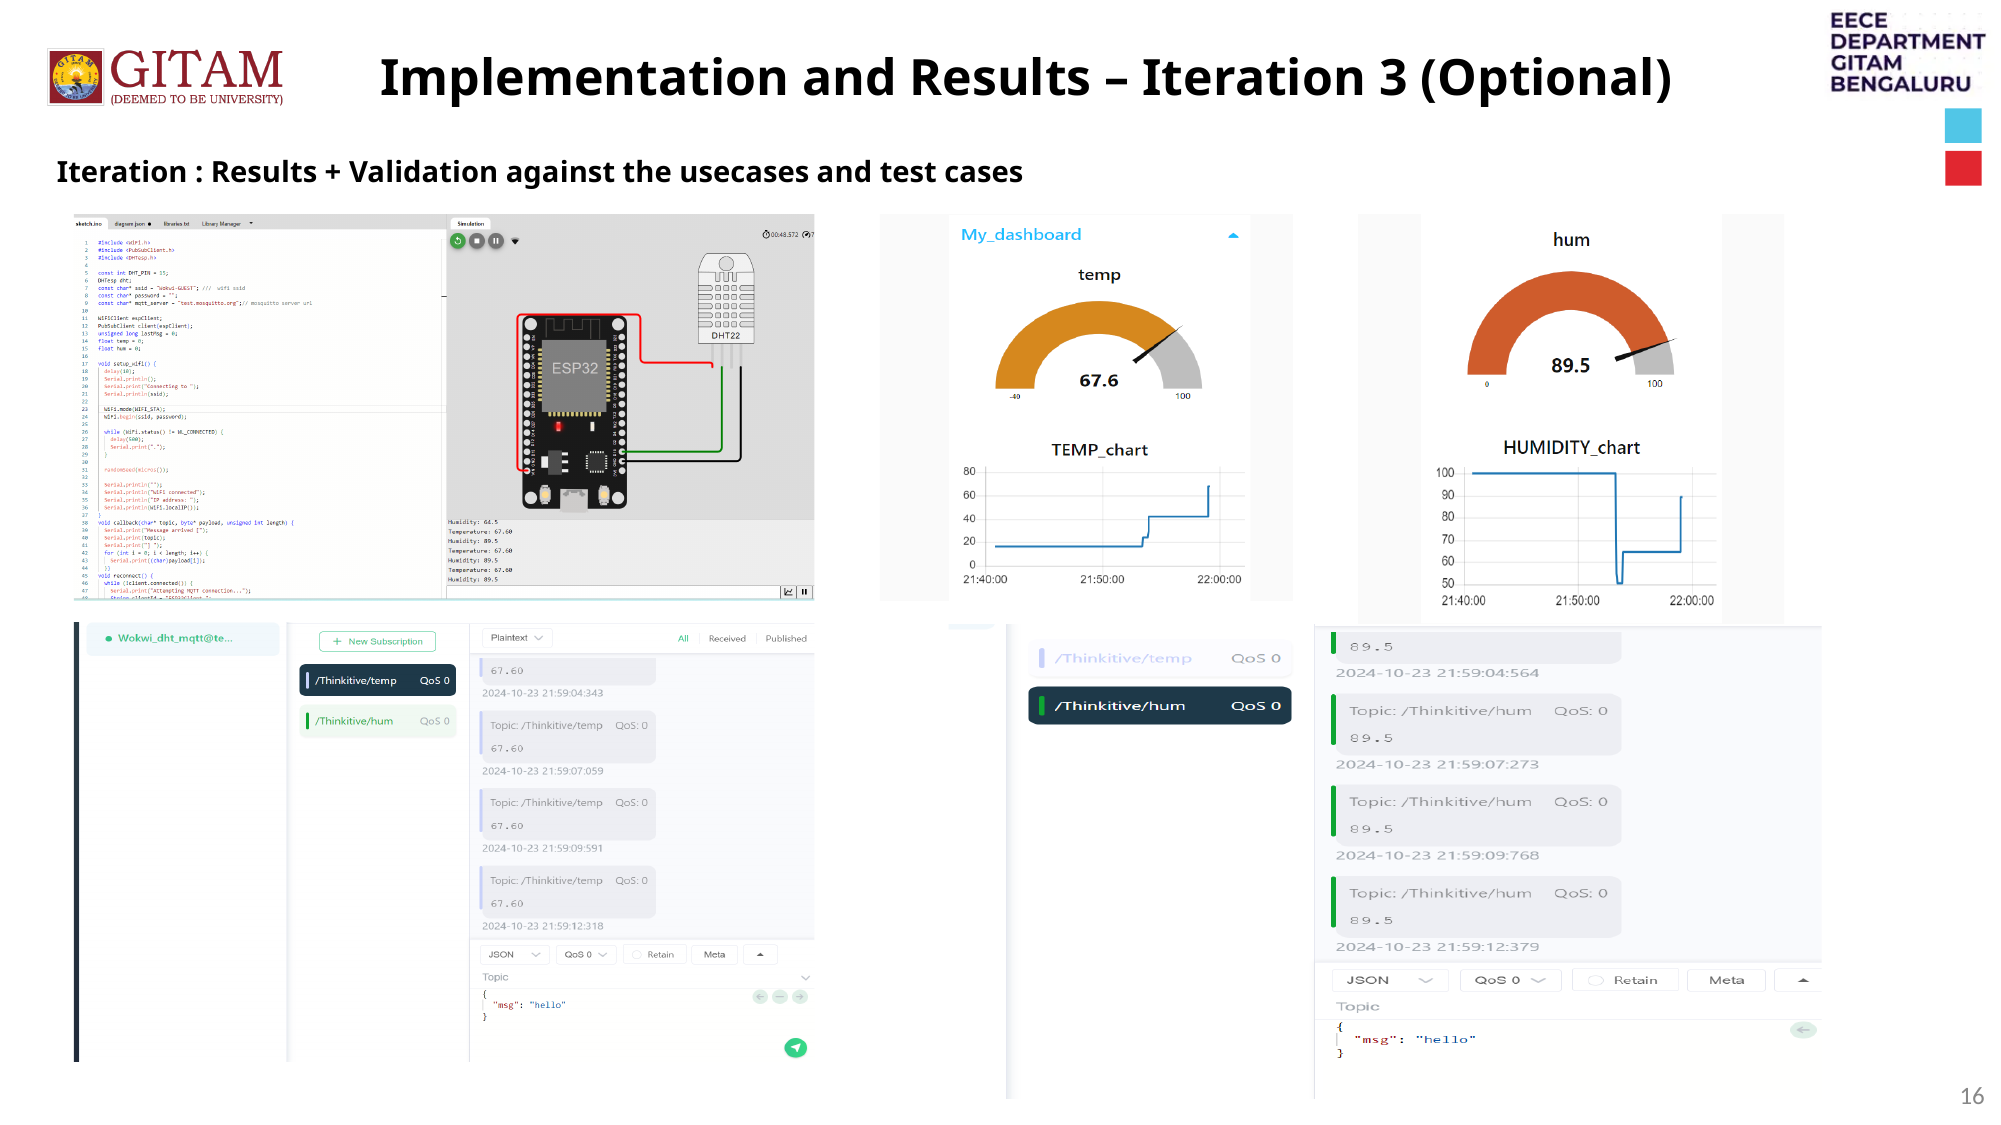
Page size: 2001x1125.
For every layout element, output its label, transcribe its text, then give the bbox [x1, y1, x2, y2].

slide_number 16 [1550, 1065, 2000, 1125]
text_box Implementation and Results – Iteration 3 (Optional) [163, 38, 1889, 119]
picture [879, 214, 1293, 601]
picture [1824, 1, 2000, 101]
picture [948, 214, 1822, 1099]
text_box Iteration : Results + Validation against the usecases and test cases [41, 145, 1900, 1087]
picture [43, 42, 163, 112]
picture [73, 622, 815, 1063]
picture [73, 214, 815, 601]
